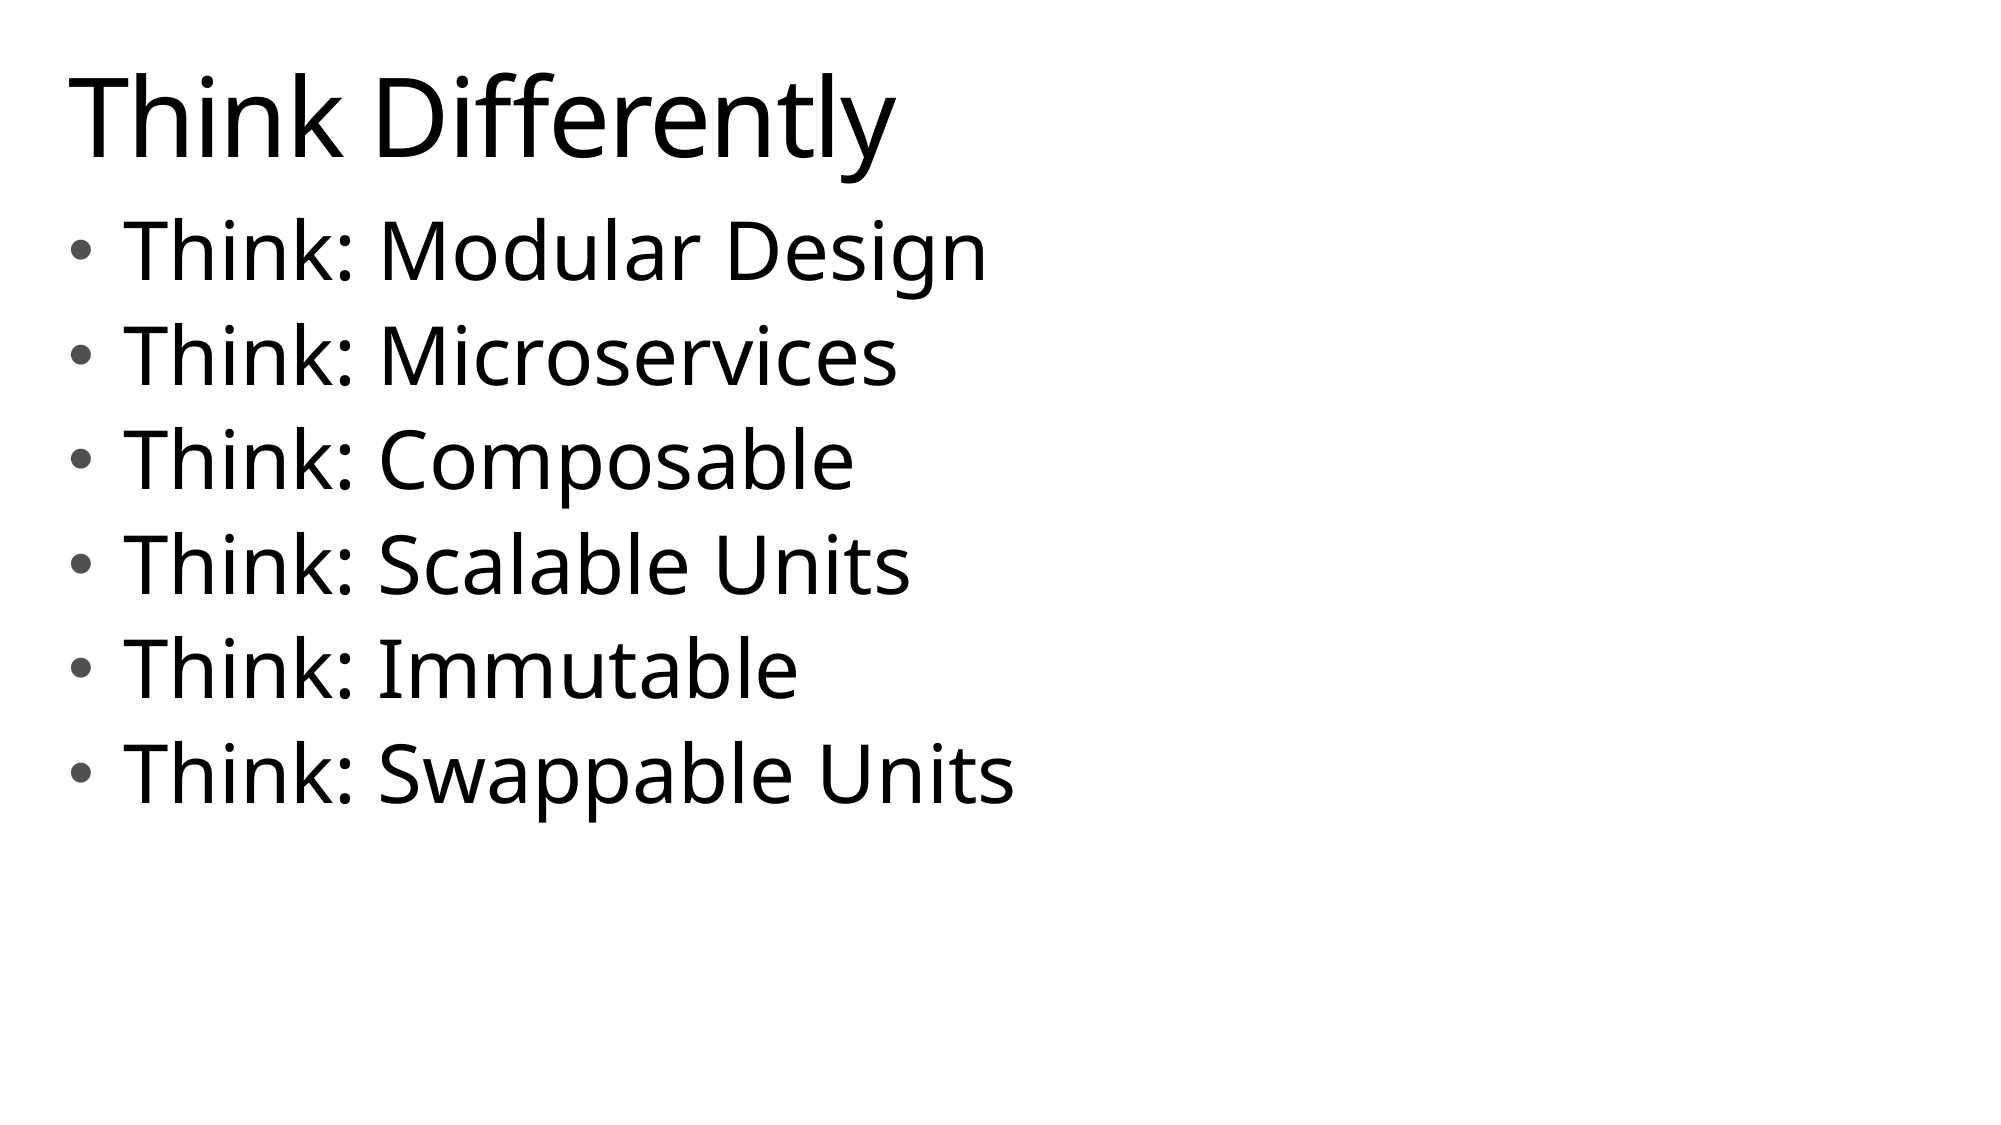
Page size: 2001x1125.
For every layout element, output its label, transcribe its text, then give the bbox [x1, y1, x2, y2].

title Think Differently [44, 47, 1957, 196]
list Think: Modular Design Think: Microservices Think: Composable Think: Scalable Units Think: Immutable Think: Swappable Units [44, 195, 1956, 859]
